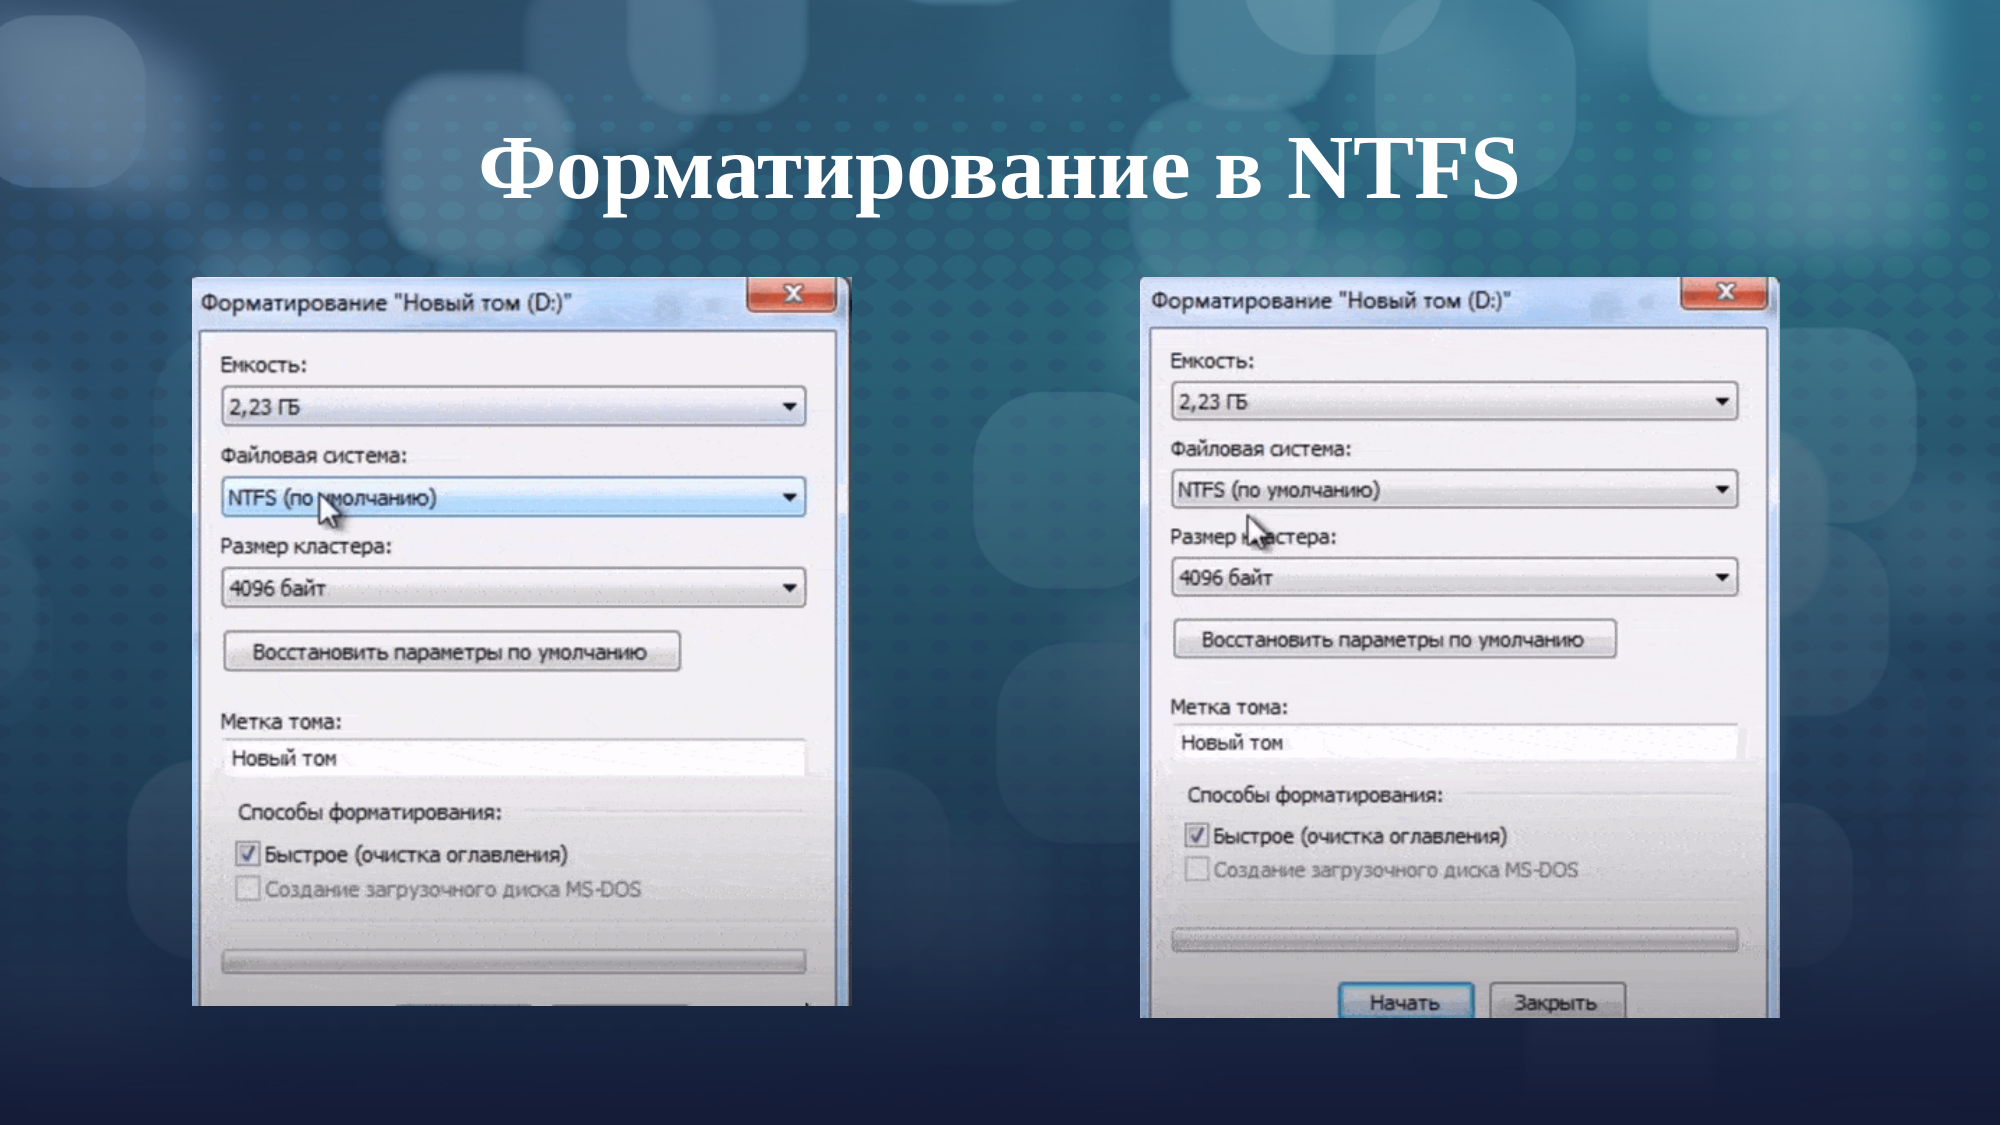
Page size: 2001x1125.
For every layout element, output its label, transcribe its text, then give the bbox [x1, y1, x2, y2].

title Форматирование в NTFS [137, 59, 1863, 278]
picture [192, 277, 852, 1006]
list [1139, 277, 1780, 1018]
